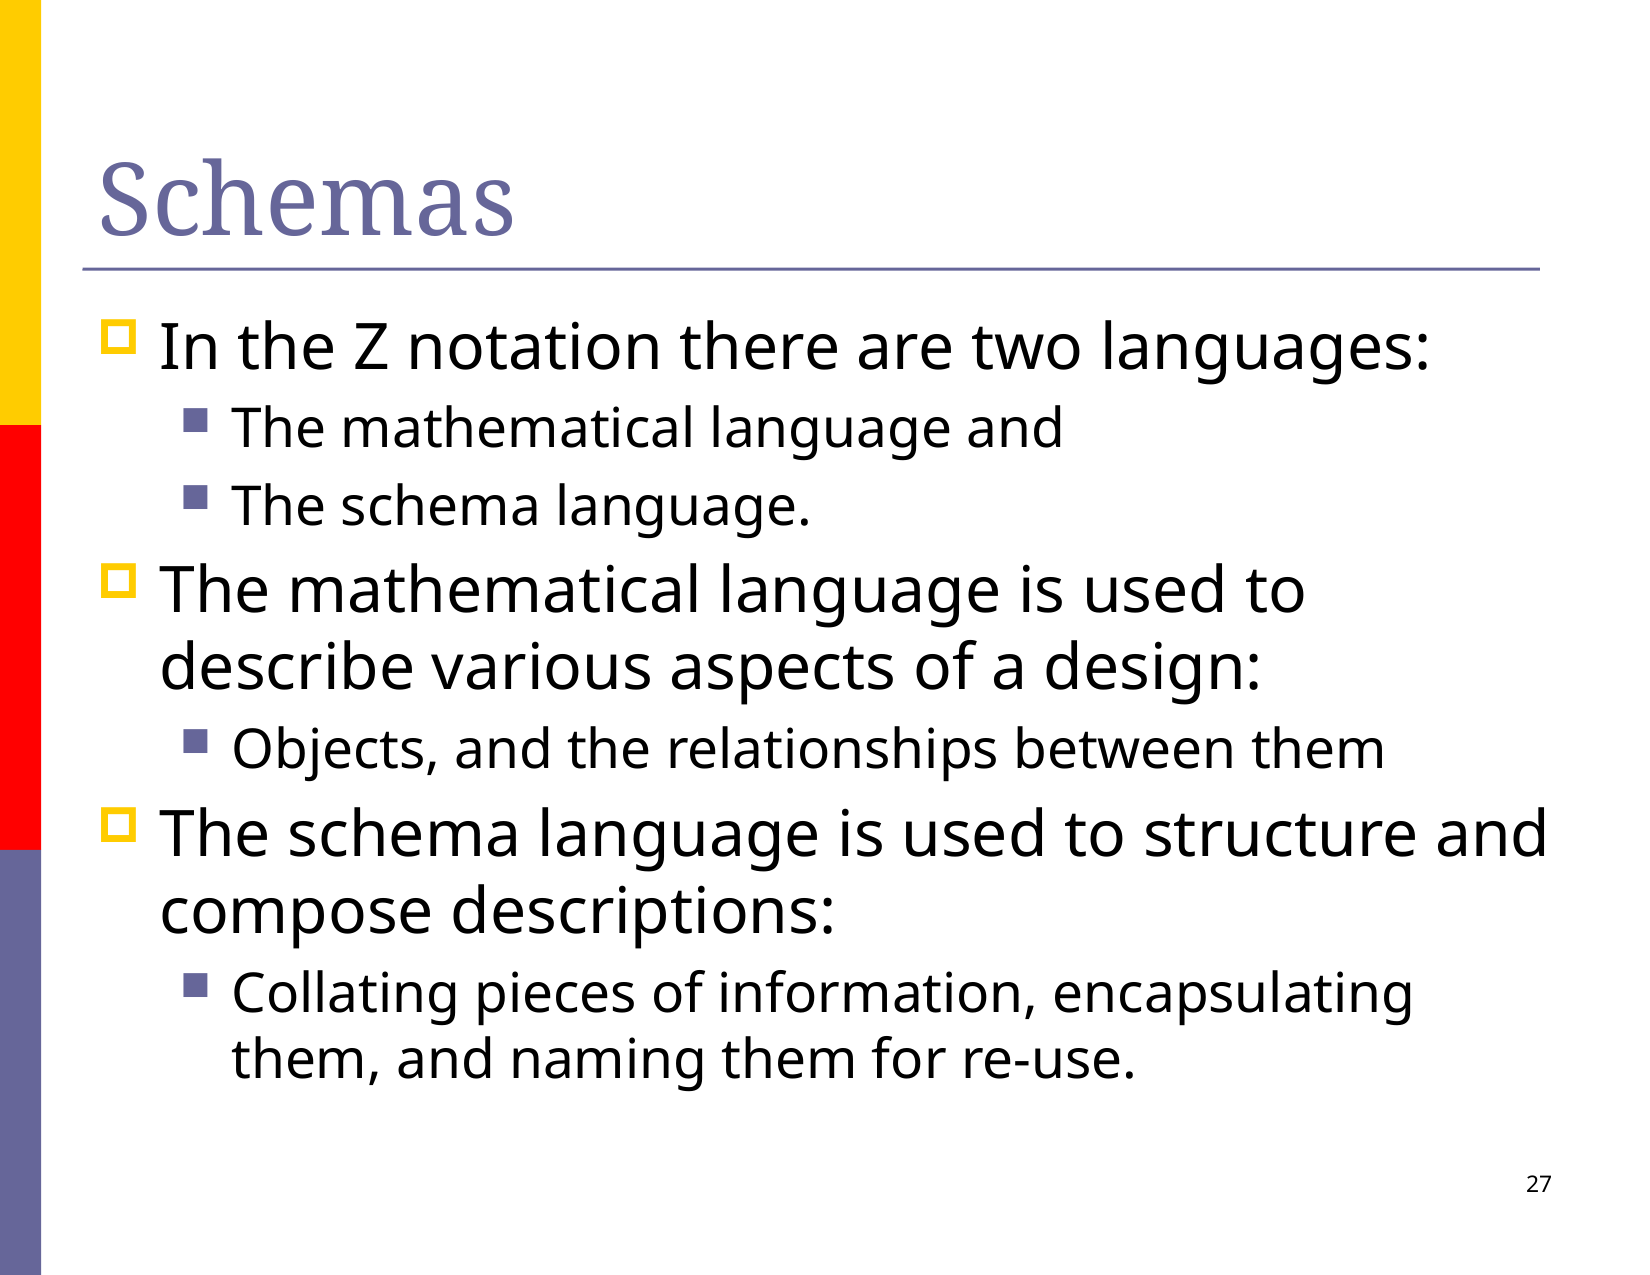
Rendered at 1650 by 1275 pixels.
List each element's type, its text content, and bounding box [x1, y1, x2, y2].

slide_number 27 [1182, 1161, 1568, 1247]
title Schemas [82, 51, 1568, 264]
list In the Z notation there are two languages: The mathematical language and The schema language. The mathematical language is used to describe various aspects of a design: Objects, and the relationships between them The schema language is used to structure and compose descriptions: Collating pieces of information, encapsulating them, and naming them for re-use. [82, 297, 1568, 1140]
